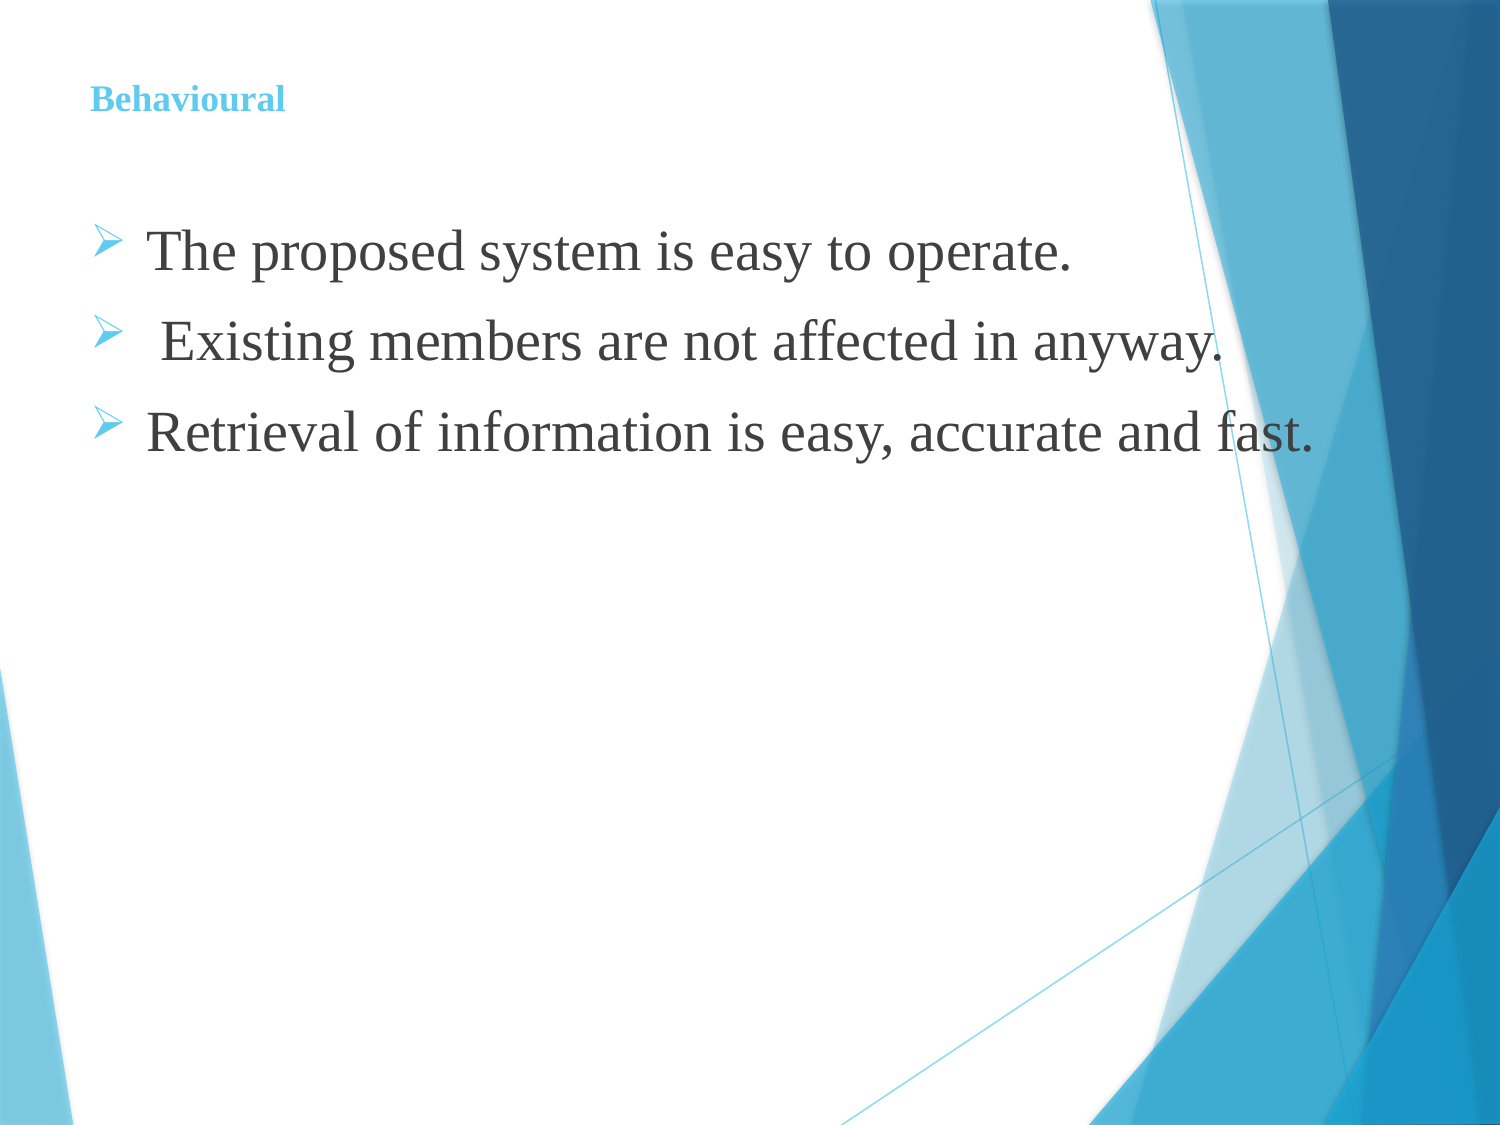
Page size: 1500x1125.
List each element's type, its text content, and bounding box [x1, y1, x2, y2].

title Behavioural [75, 66, 1425, 113]
list The proposed system is easy to operate. Existing members are not affected in anyway. Retrieval of information is easy, accurate and fast. [75, 113, 1425, 1005]
